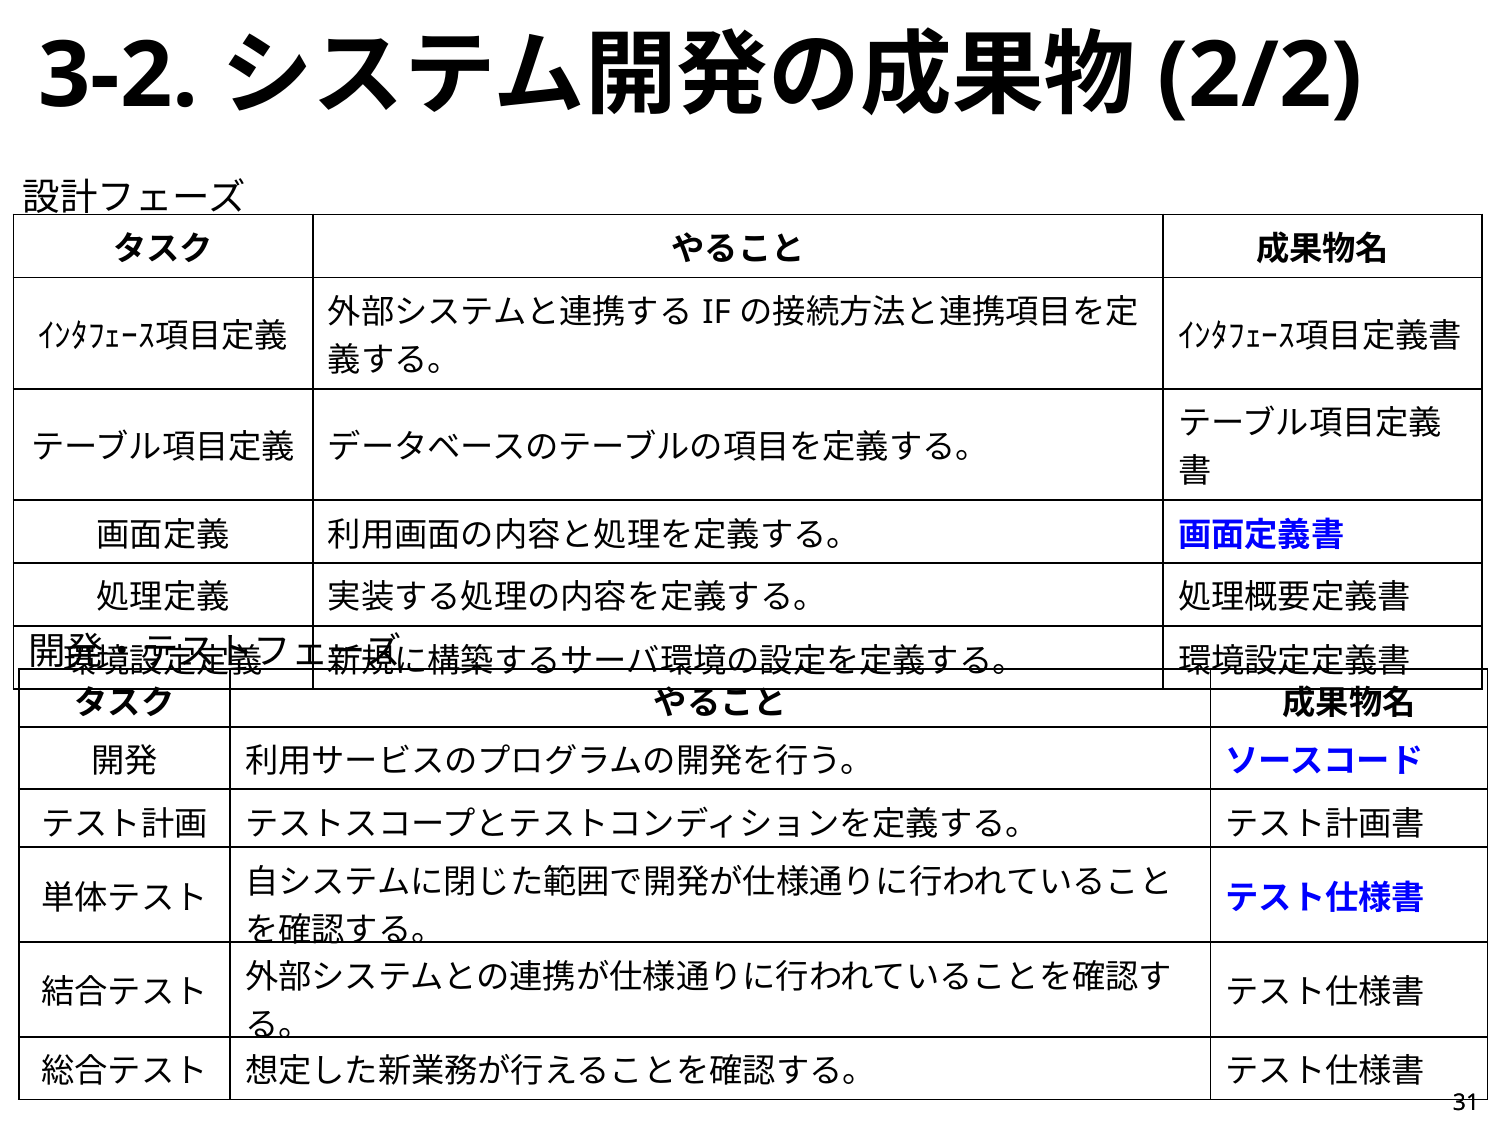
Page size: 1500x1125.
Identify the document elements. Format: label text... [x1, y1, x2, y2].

table_cell 開発 [20, 728, 229, 788]
table_cell テスト仕様書 [1211, 943, 1487, 1036]
table_cell テストスコープとテストコンディションを定義する。 [231, 790, 1210, 846]
table_cell 外部システムと連携するIFの接続方法と連携項目を定義する。 [314, 278, 1162, 388]
text_box 3-2.システム開発の成果物(2/2) [23, 7, 1483, 126]
table_cell 新規に構築するサーバ環境の設定を定義する。 [417, 627, 1162, 668]
table_cell ソースコード [1211, 728, 1487, 788]
table_cell 総合テスト [20, 1038, 229, 1099]
text_box 開発・テストフェーズ [14, 619, 417, 680]
table_cell 利用サービスのプログラムの開発を行う。 [231, 728, 1210, 788]
table_header やること [231, 670, 1210, 726]
table_cell 自システムに閉じた範囲で開発が仕様通りに行われていることを確認する。 [231, 848, 1210, 941]
table_cell ｲﾝﾀﾌｪｰｽ項目定義書 [1164, 278, 1481, 388]
table_header タスク [20, 680, 229, 726]
table_cell テーブル項目定義 [14, 390, 312, 499]
table_cell テーブル項目定義書 [1164, 390, 1481, 499]
table_cell 環境設定定義書 [1164, 627, 1481, 668]
table_cell テスト計画書 [1211, 790, 1487, 846]
table_cell 画面定義書 [1164, 501, 1481, 562]
table_cell テスト計画 [20, 790, 229, 846]
table_cell 画面定義 [14, 501, 312, 562]
table_cell 処理概要定義書 [1164, 564, 1481, 625]
table_cell 処理定義 [14, 564, 312, 619]
text_box 設計フェーズ [8, 165, 261, 226]
table_cell 単体テスト [20, 848, 229, 941]
table_cell 外部システムとの連携が仕様通りに行われていることを確認する。 [231, 943, 1210, 1036]
table_cell データベースのテーブルの項目を定義する。 [314, 390, 1162, 499]
table_cell テスト仕様書 [1211, 848, 1487, 941]
table_cell 利用画面の内容と処理を定義する。 [314, 501, 1162, 562]
table_header 成果物名 [1211, 670, 1487, 726]
table_cell 想定した新業務が行えることを確認する。 [231, 1038, 1210, 1099]
table_cell 実装する処理の内容を定義する。 [314, 564, 1162, 625]
table_header やること [314, 215, 1162, 277]
table_cell テスト仕様書 [1211, 1038, 1487, 1099]
table_cell ｲﾝﾀﾌｪｰｽ項目定義 [14, 278, 312, 388]
table_header タスク [14, 215, 312, 277]
table_cell 結合テスト [20, 943, 229, 1036]
table_header 成果物名 [1164, 215, 1481, 277]
